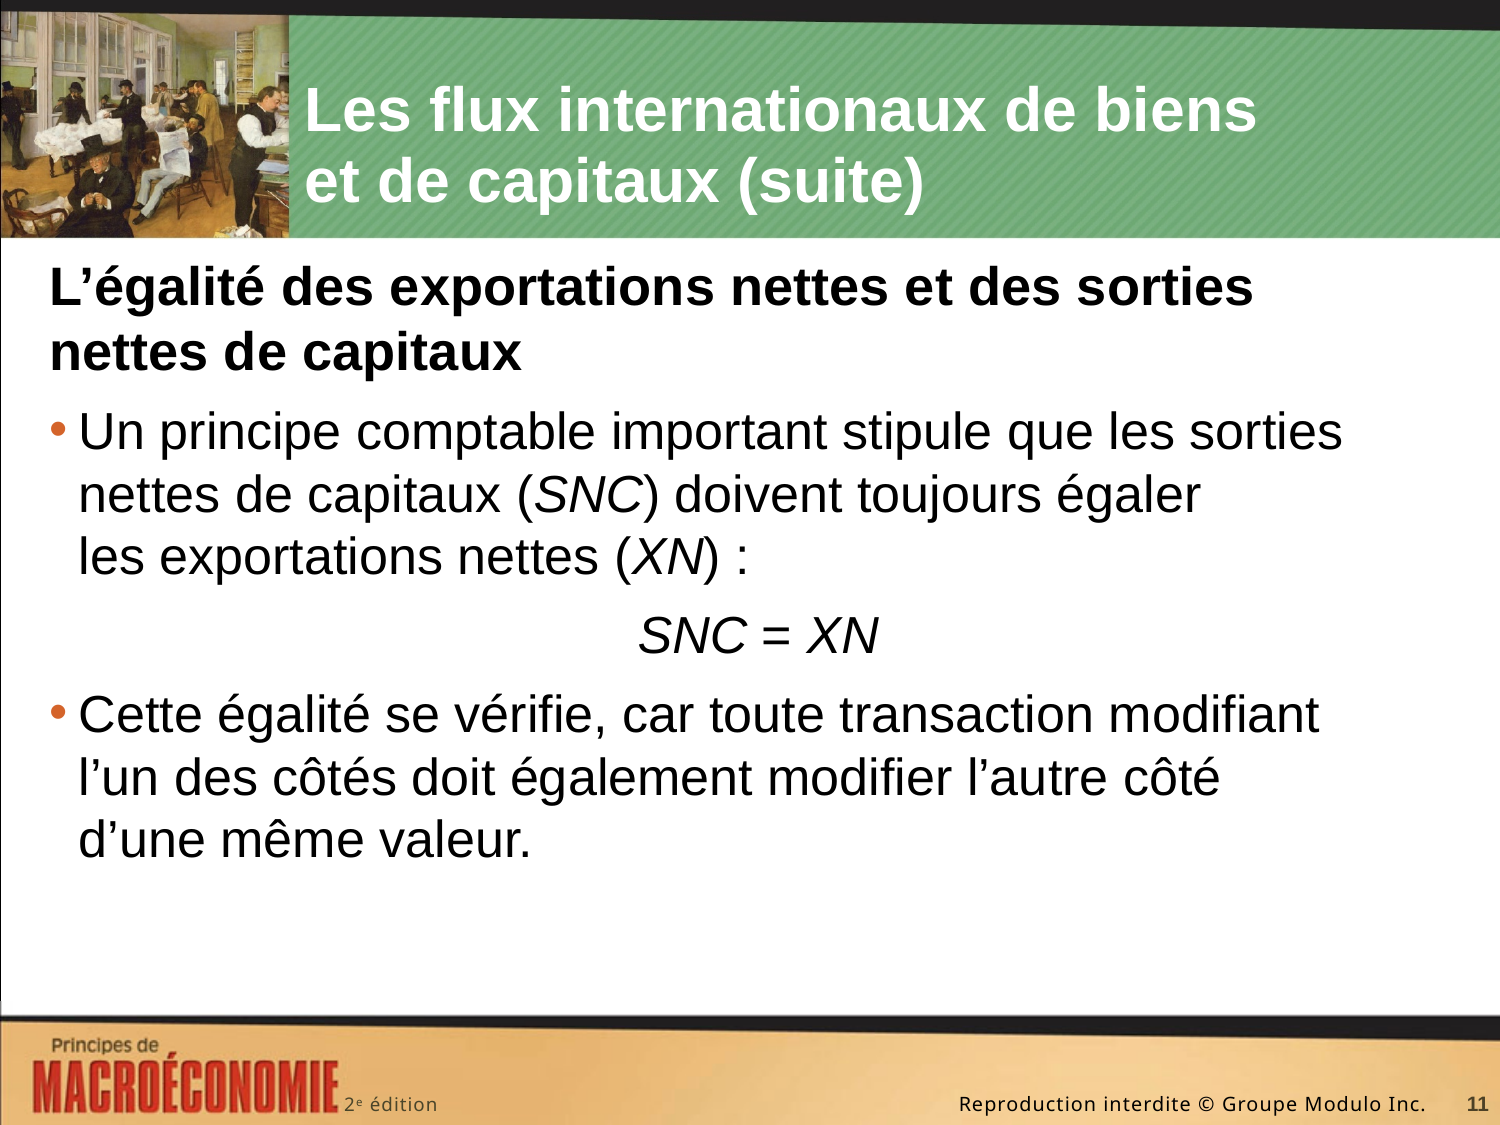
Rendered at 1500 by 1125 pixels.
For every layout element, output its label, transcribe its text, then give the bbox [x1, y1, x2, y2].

list L’égalité des exportations nettes et des sorties nettes de capitaux Un principe comptable important stipule que les sorties nettes de capitaux (SNC) doivent toujours égaler les exportations nettes (XN) : SNC = XN Cette égalité se vérifie, car toute transaction modifiant l’un des côtés doit également modifier l’autre côté d’une même valeur. [4, 243, 1483, 1000]
title Les flux internationaux de biens et de capitaux (suite) [304, 32, 1431, 223]
picture [1412, 1102, 1417, 1110]
picture [0, 0, 1500, 1125]
slide_number 11 [1417, 1070, 1489, 1125]
